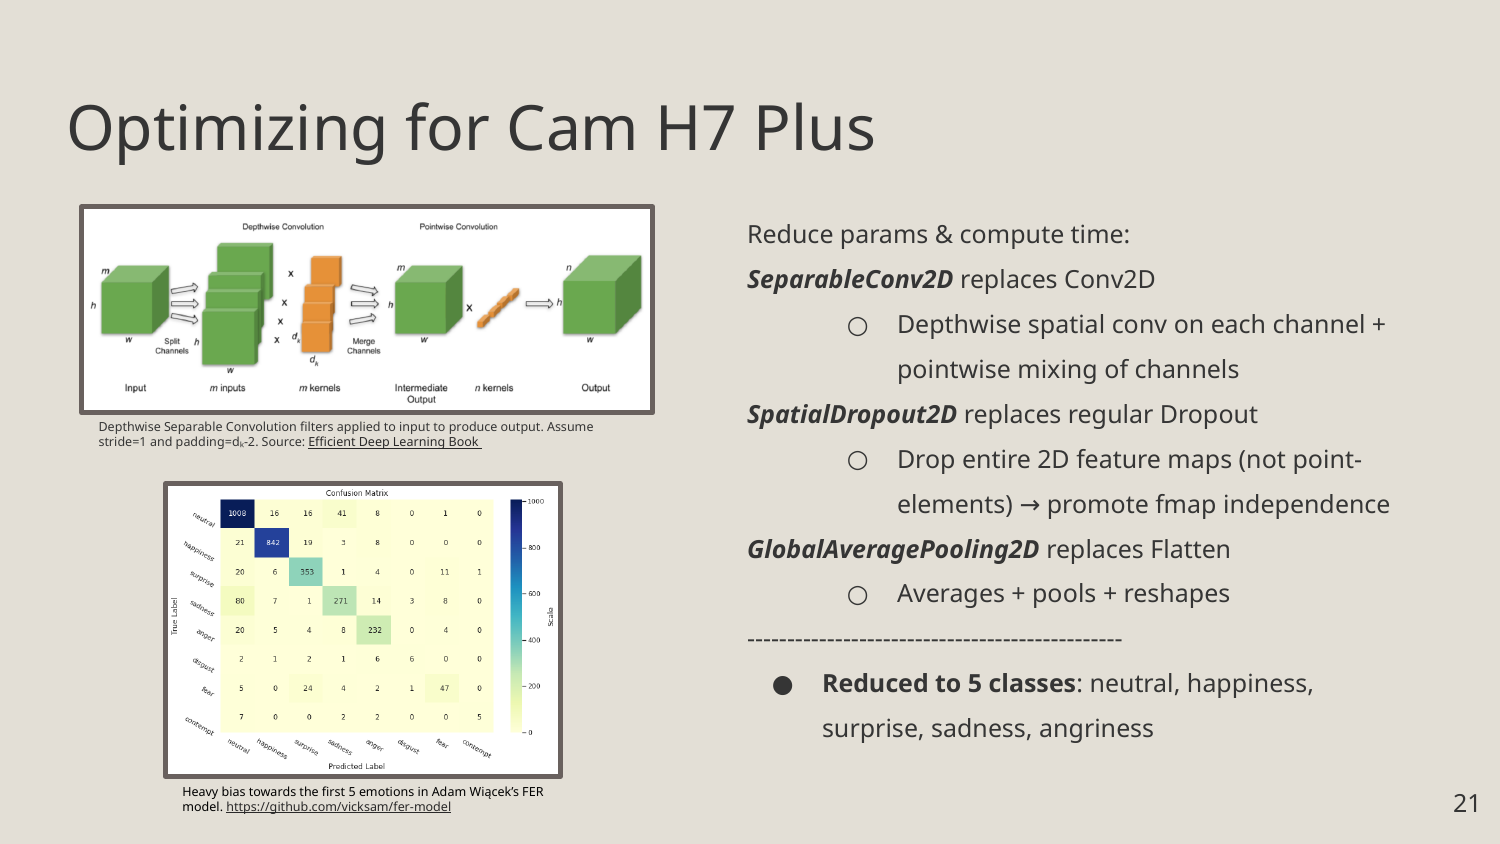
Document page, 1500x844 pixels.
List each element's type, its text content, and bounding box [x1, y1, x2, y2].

picture [83, 208, 651, 411]
text_box Heavy bias towards the first 5 emotions in Adam Wiącek’s FER model. https://github.com/vicksam/fer-model [167, 768, 567, 817]
subtitle 21 [1428, 767, 1497, 844]
picture [167, 485, 559, 775]
list Reduce params & compute time: SeparableConv2D replaces Conv2D Depthwise spatial conv on each channel + pointwise mixing of channels SpatialDropout2D replaces regular Dropout Drop entire 2D feature maps (not point-elements) → promote fmap independence GlobalAveragePooling2D replaces Flatten Averages + pools + reshapes ----------------------------------------------- Reduced to 5 classes: neutral, happiness, surprise, sadness, angriness [731, 189, 1420, 817]
text_box Depthwise Separable Convolution filters applied to input to produce output. Assume stride=1 and padding=dₖ-2. Source: Efficient Deep Learning Book [83, 418, 651, 463]
title Optimizing for Cam H7 Plus [51, 72, 1449, 167]
